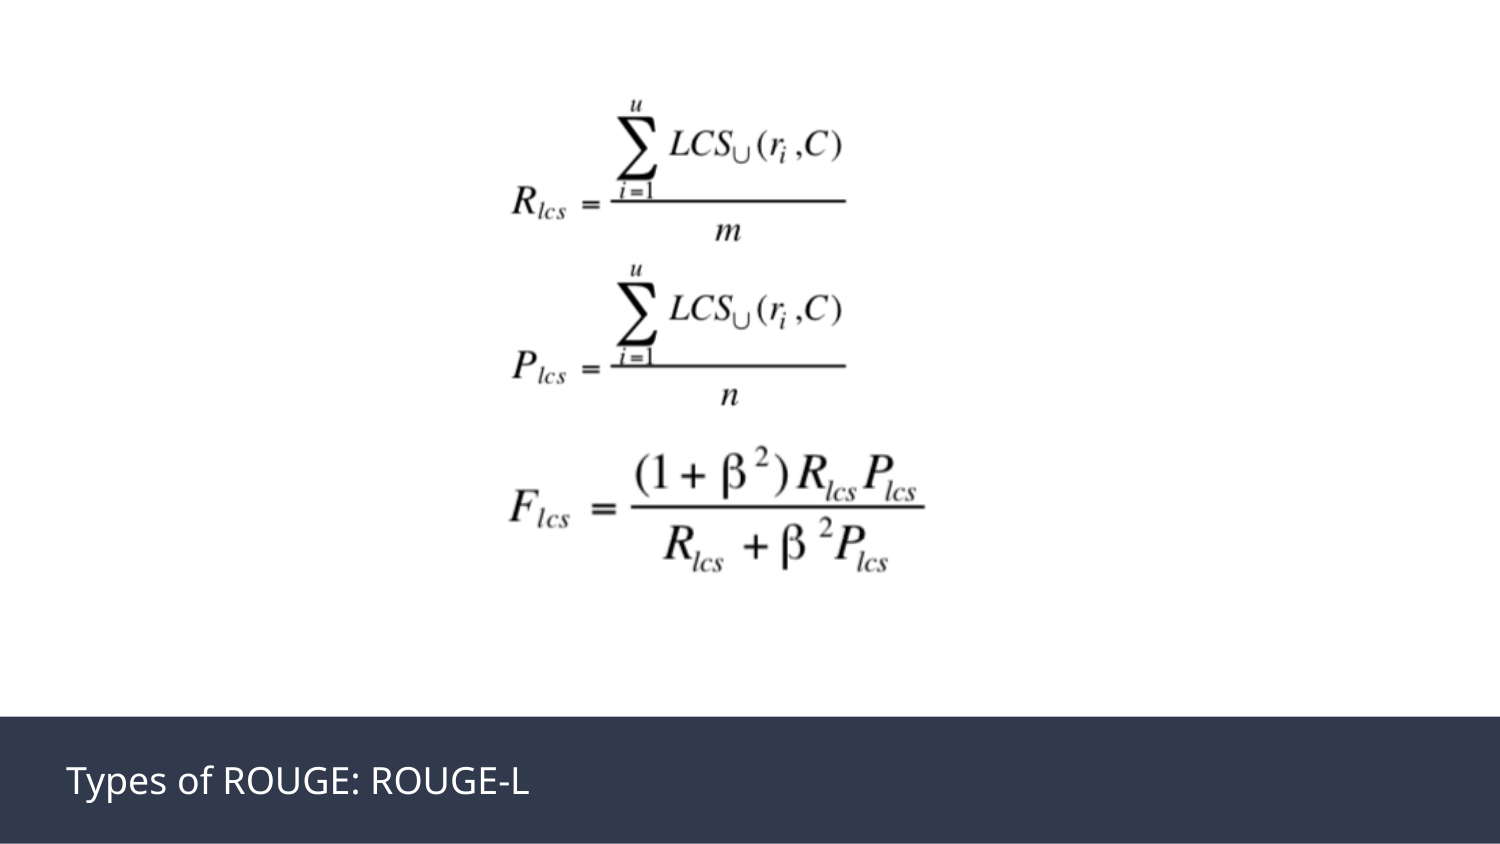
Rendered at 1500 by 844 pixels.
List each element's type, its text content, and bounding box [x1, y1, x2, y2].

list Types of ROUGE: ROUGE-L [51, 741, 1361, 818]
picture [445, 81, 966, 629]
